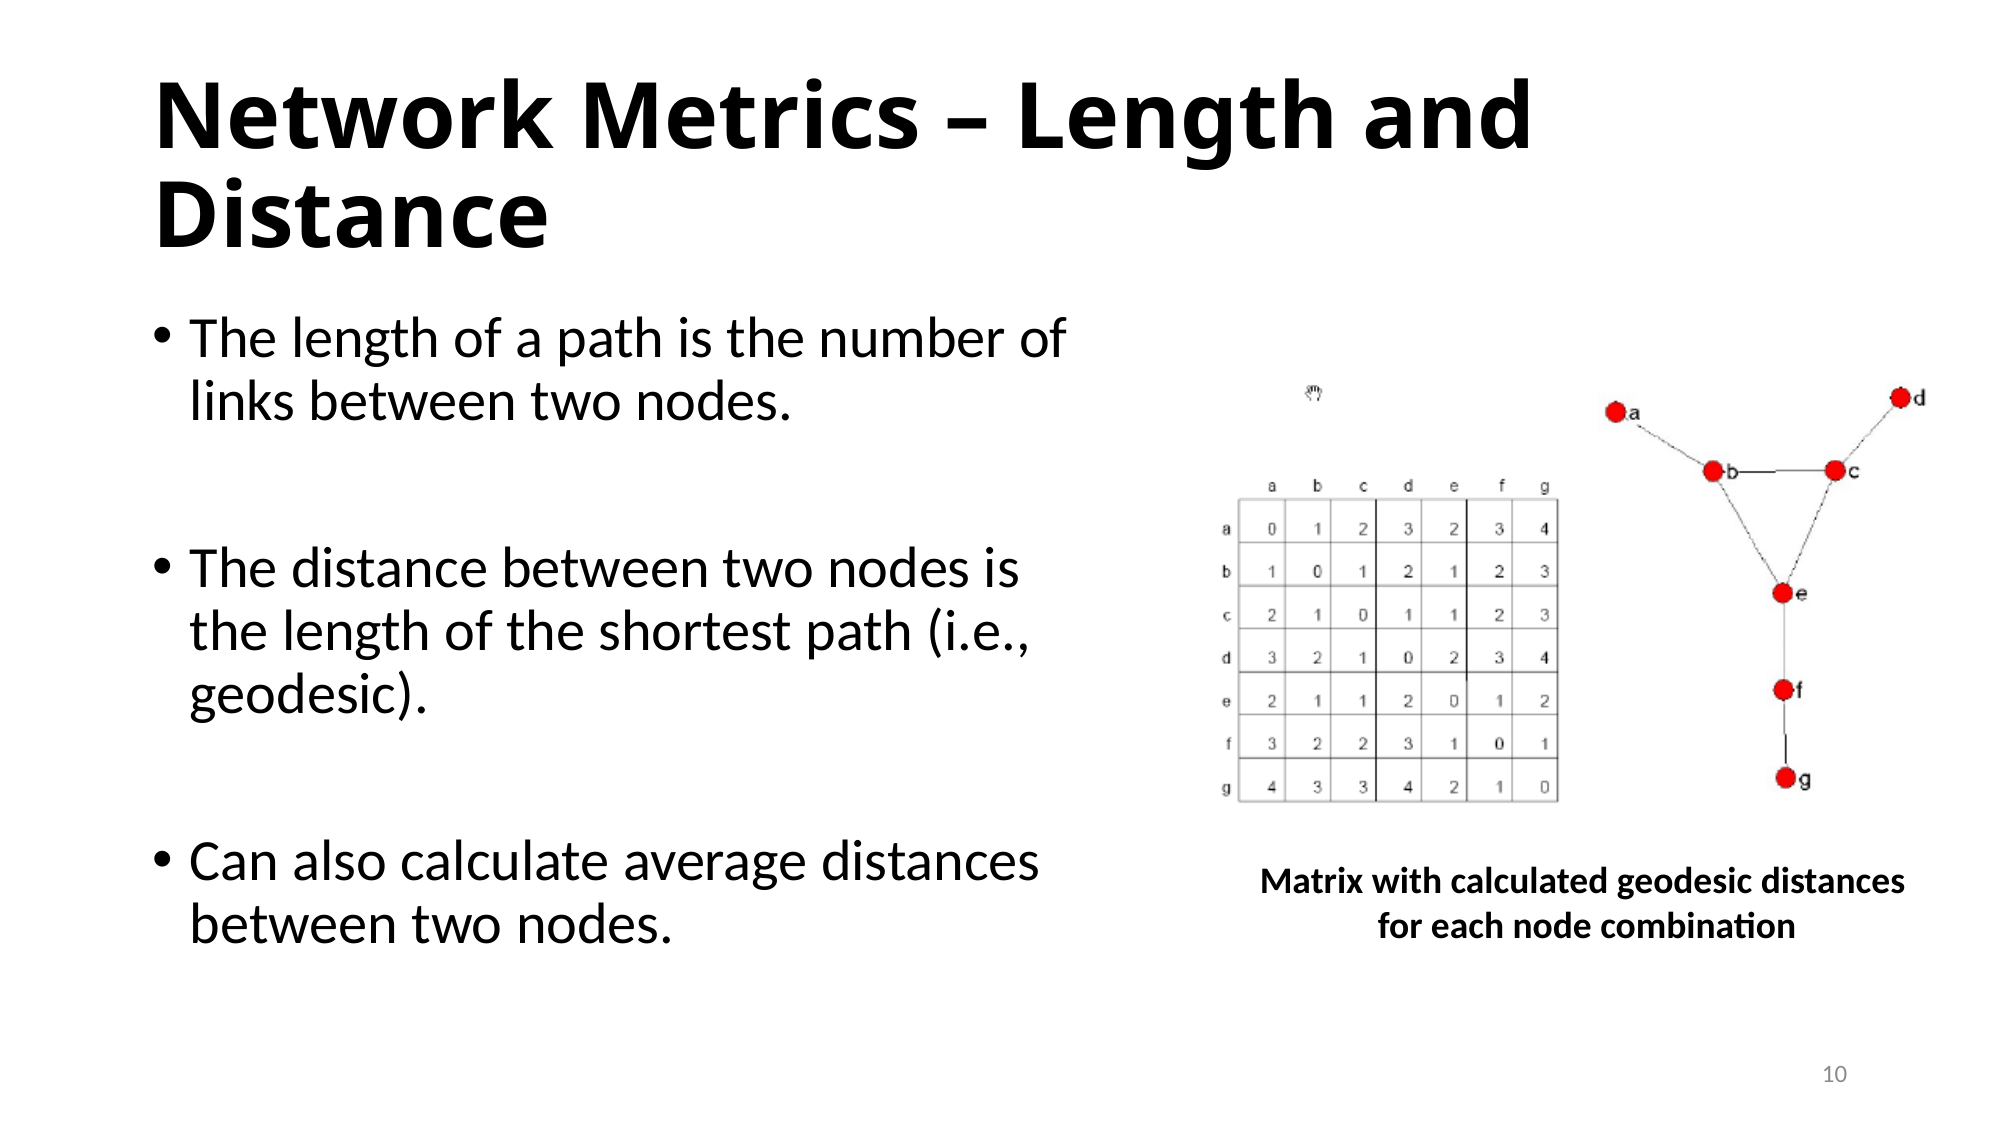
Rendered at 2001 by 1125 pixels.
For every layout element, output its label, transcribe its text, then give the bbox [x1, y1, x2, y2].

picture [1180, 373, 1937, 814]
slide_number 10 [1412, 1042, 1863, 1103]
list The length of a path is the number of links between two nodes. The distance between two nodes is the length of the shortest path (i.e., geodesic). Can also calculate average distances between two nodes. [137, 299, 1110, 1014]
title Network Metrics – Length and Distance [137, 59, 1863, 278]
text_box Matrix with calculated geodesic distances for each node combination [1244, 848, 1930, 954]
